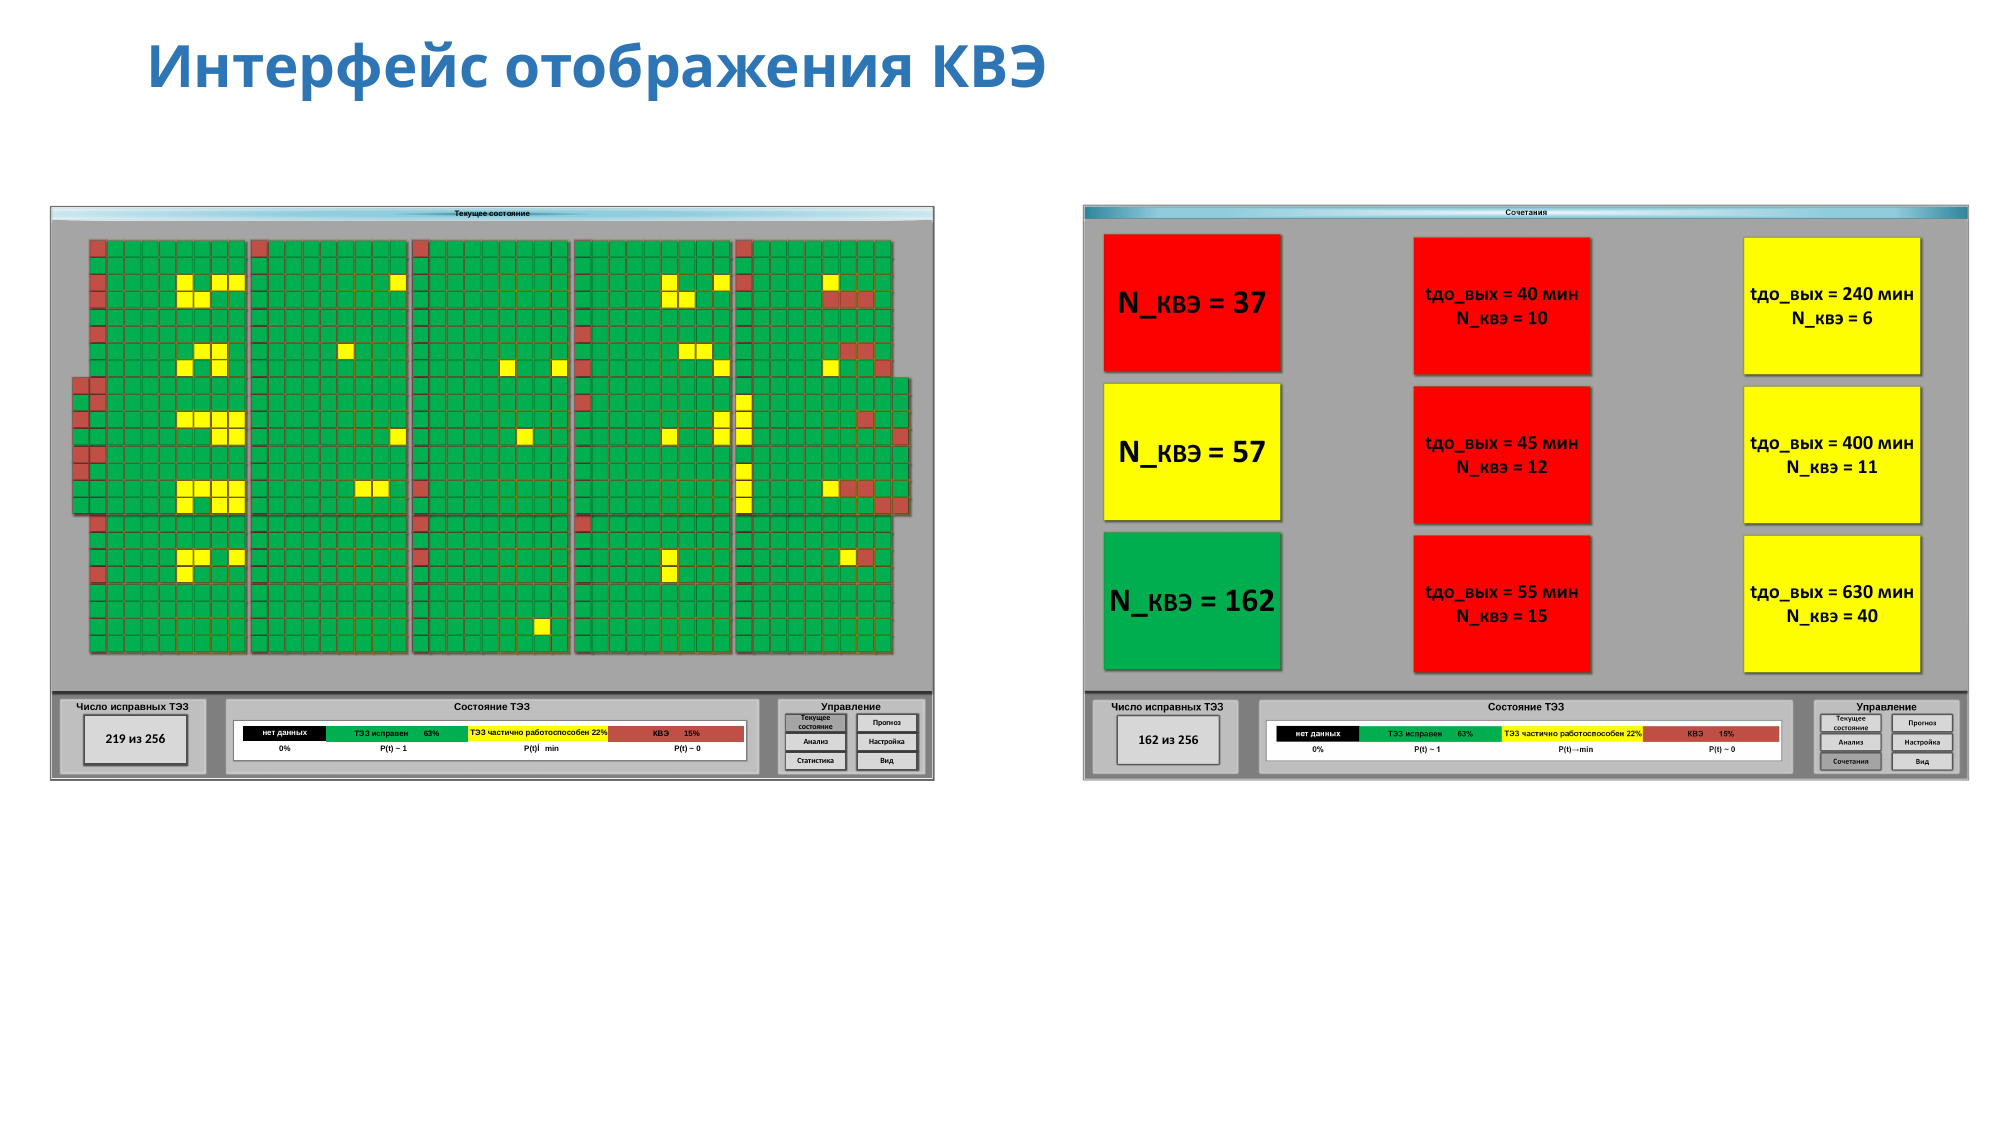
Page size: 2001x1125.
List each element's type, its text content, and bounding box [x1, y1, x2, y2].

picture [48, 204, 935, 781]
picture [1082, 204, 1970, 781]
text_box Интерфейс отображения КВЭ [131, 21, 1443, 157]
